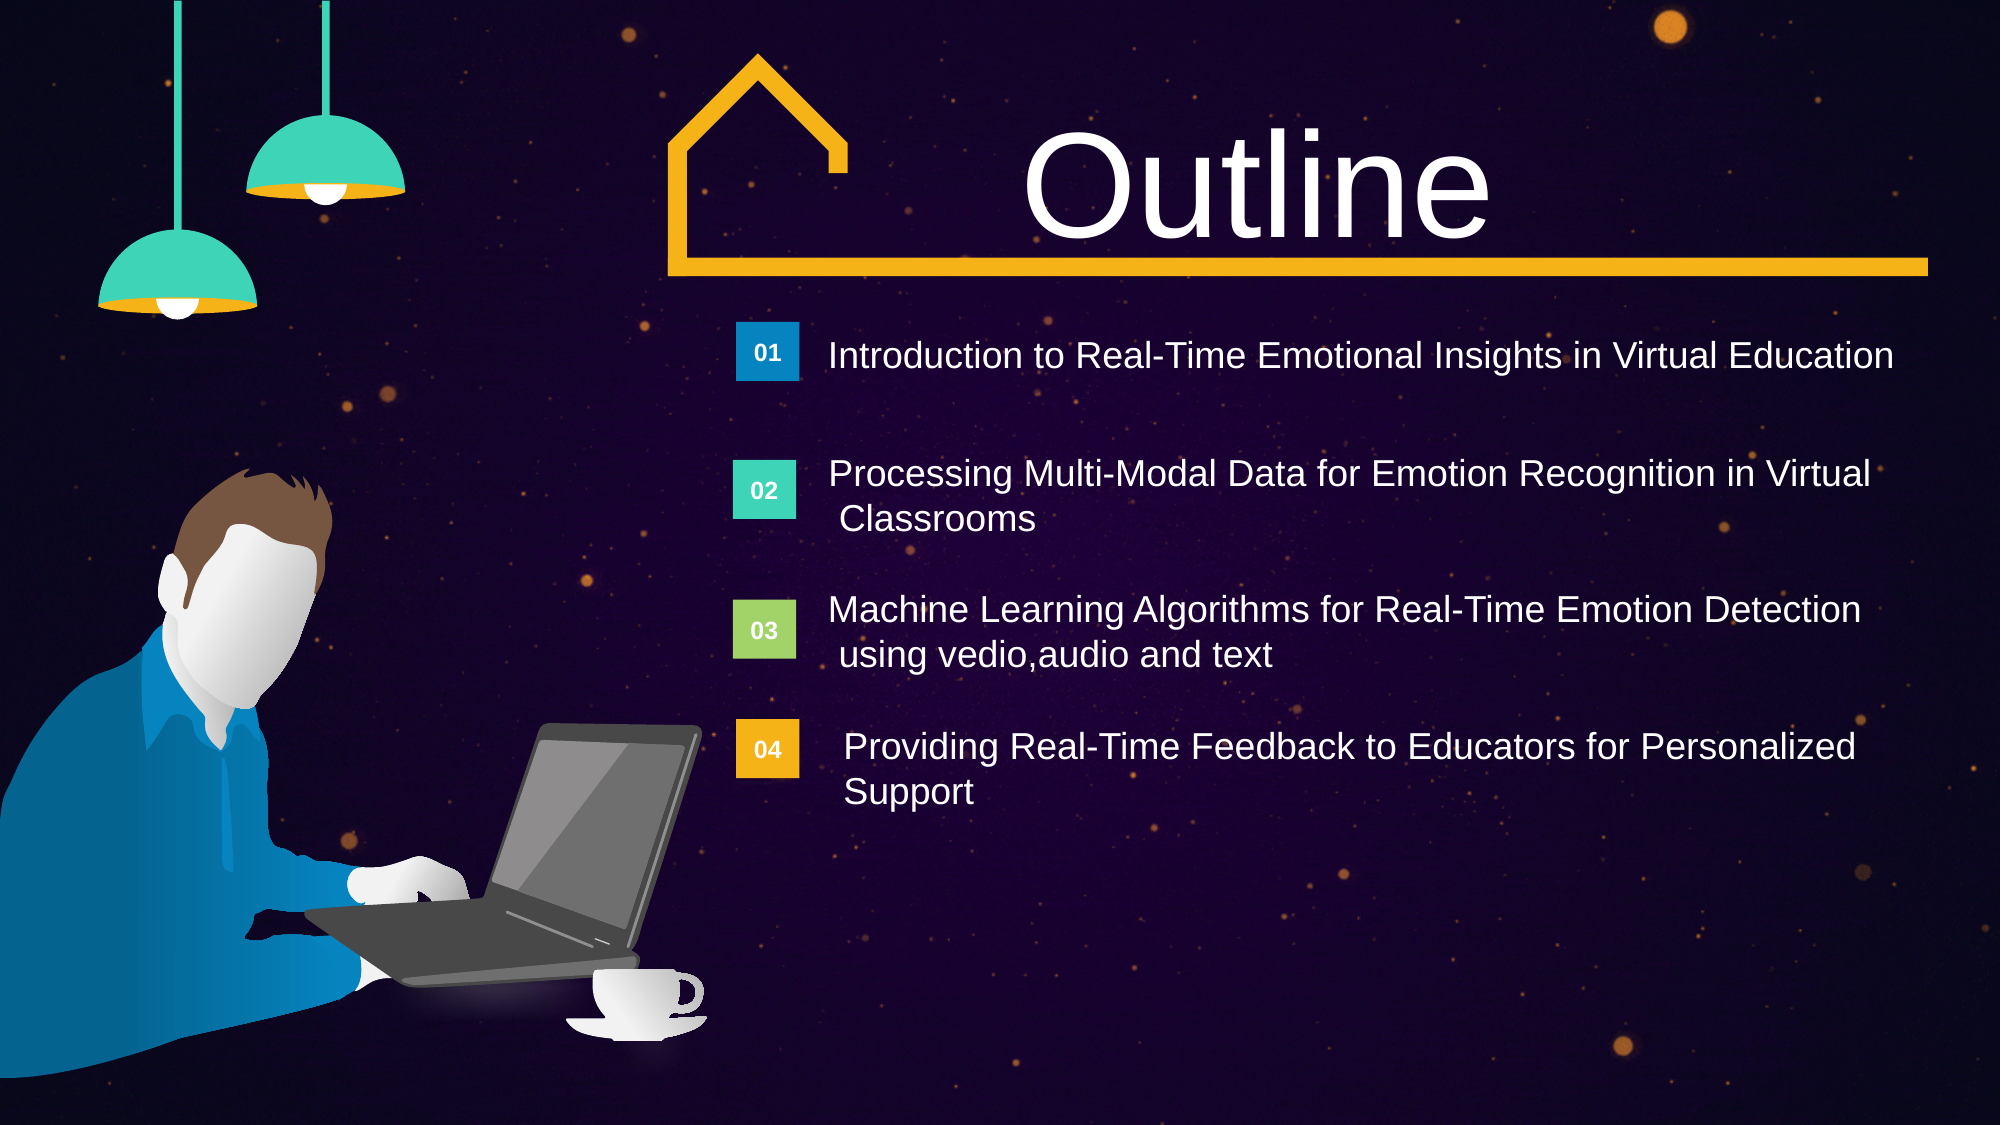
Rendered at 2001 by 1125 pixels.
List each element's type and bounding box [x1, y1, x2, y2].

text_box [246, 115, 406, 275]
text_box [98, 229, 258, 389]
text_box [656, 41, 1928, 277]
text_box [0, 468, 781, 1085]
picture [0, 0, 2000, 1125]
